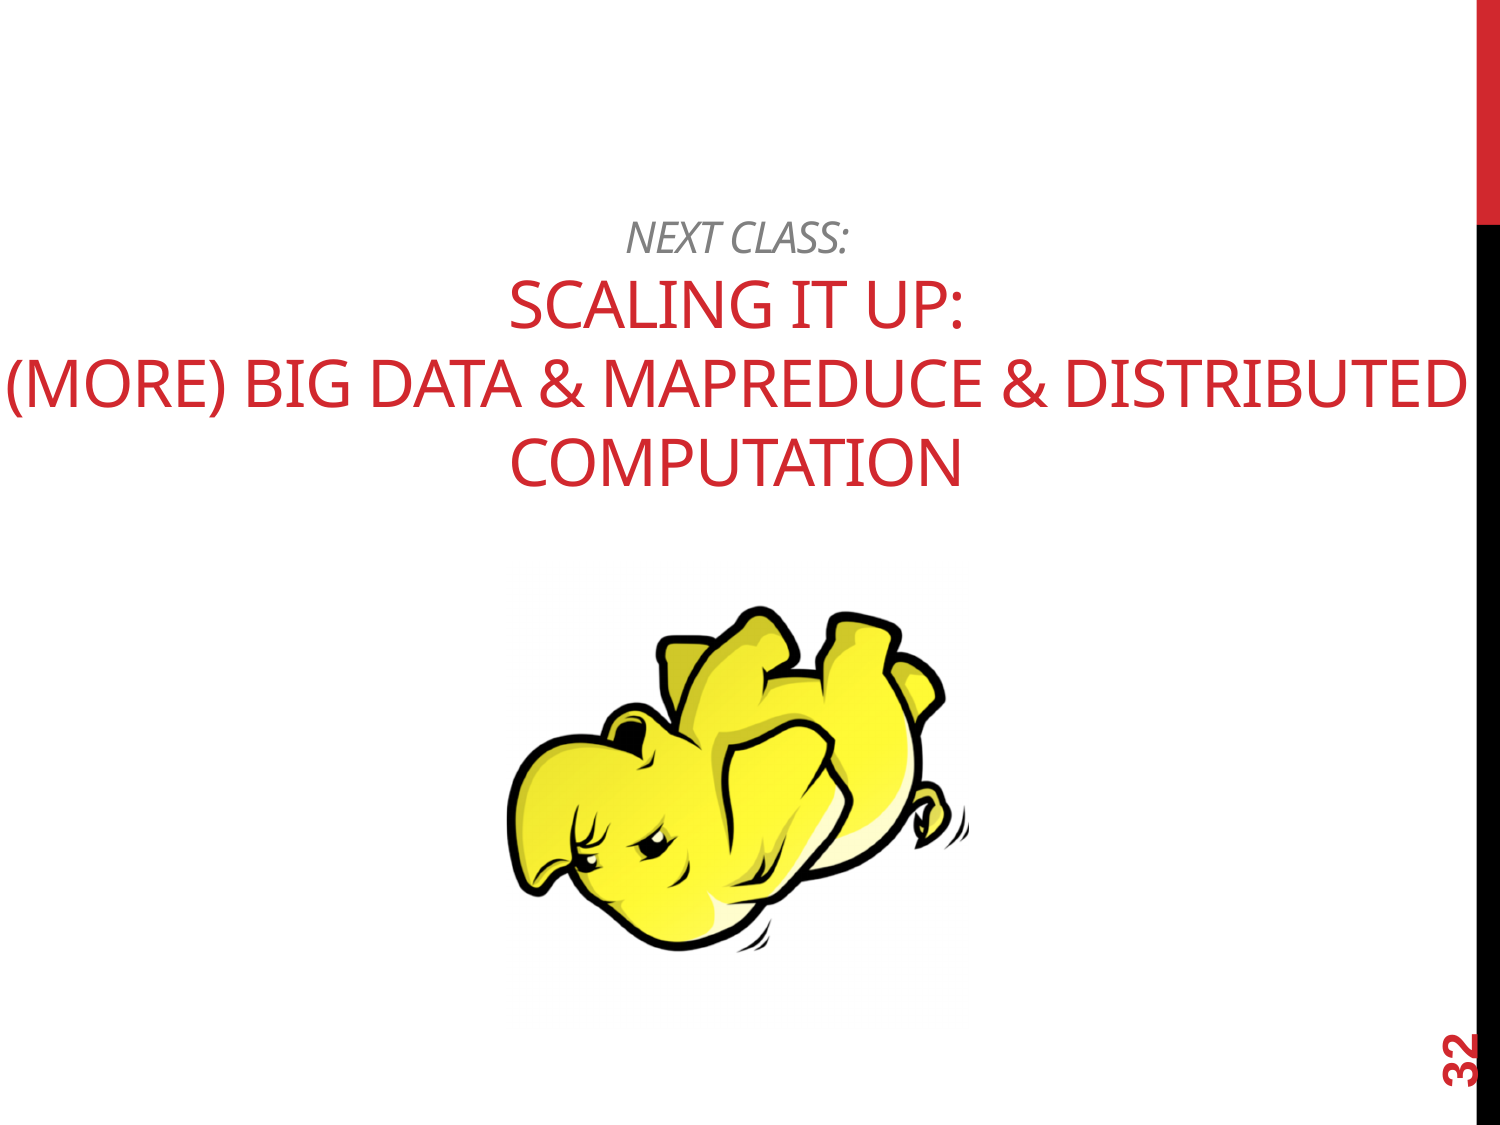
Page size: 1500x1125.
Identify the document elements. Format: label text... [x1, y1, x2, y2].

title Next Class: Scaling it Up: (More) Big Data & MapReduce & Distributed computation [0, 199, 1488, 508]
picture [505, 561, 969, 1029]
slide_number 32 [1427, 887, 1488, 1104]
